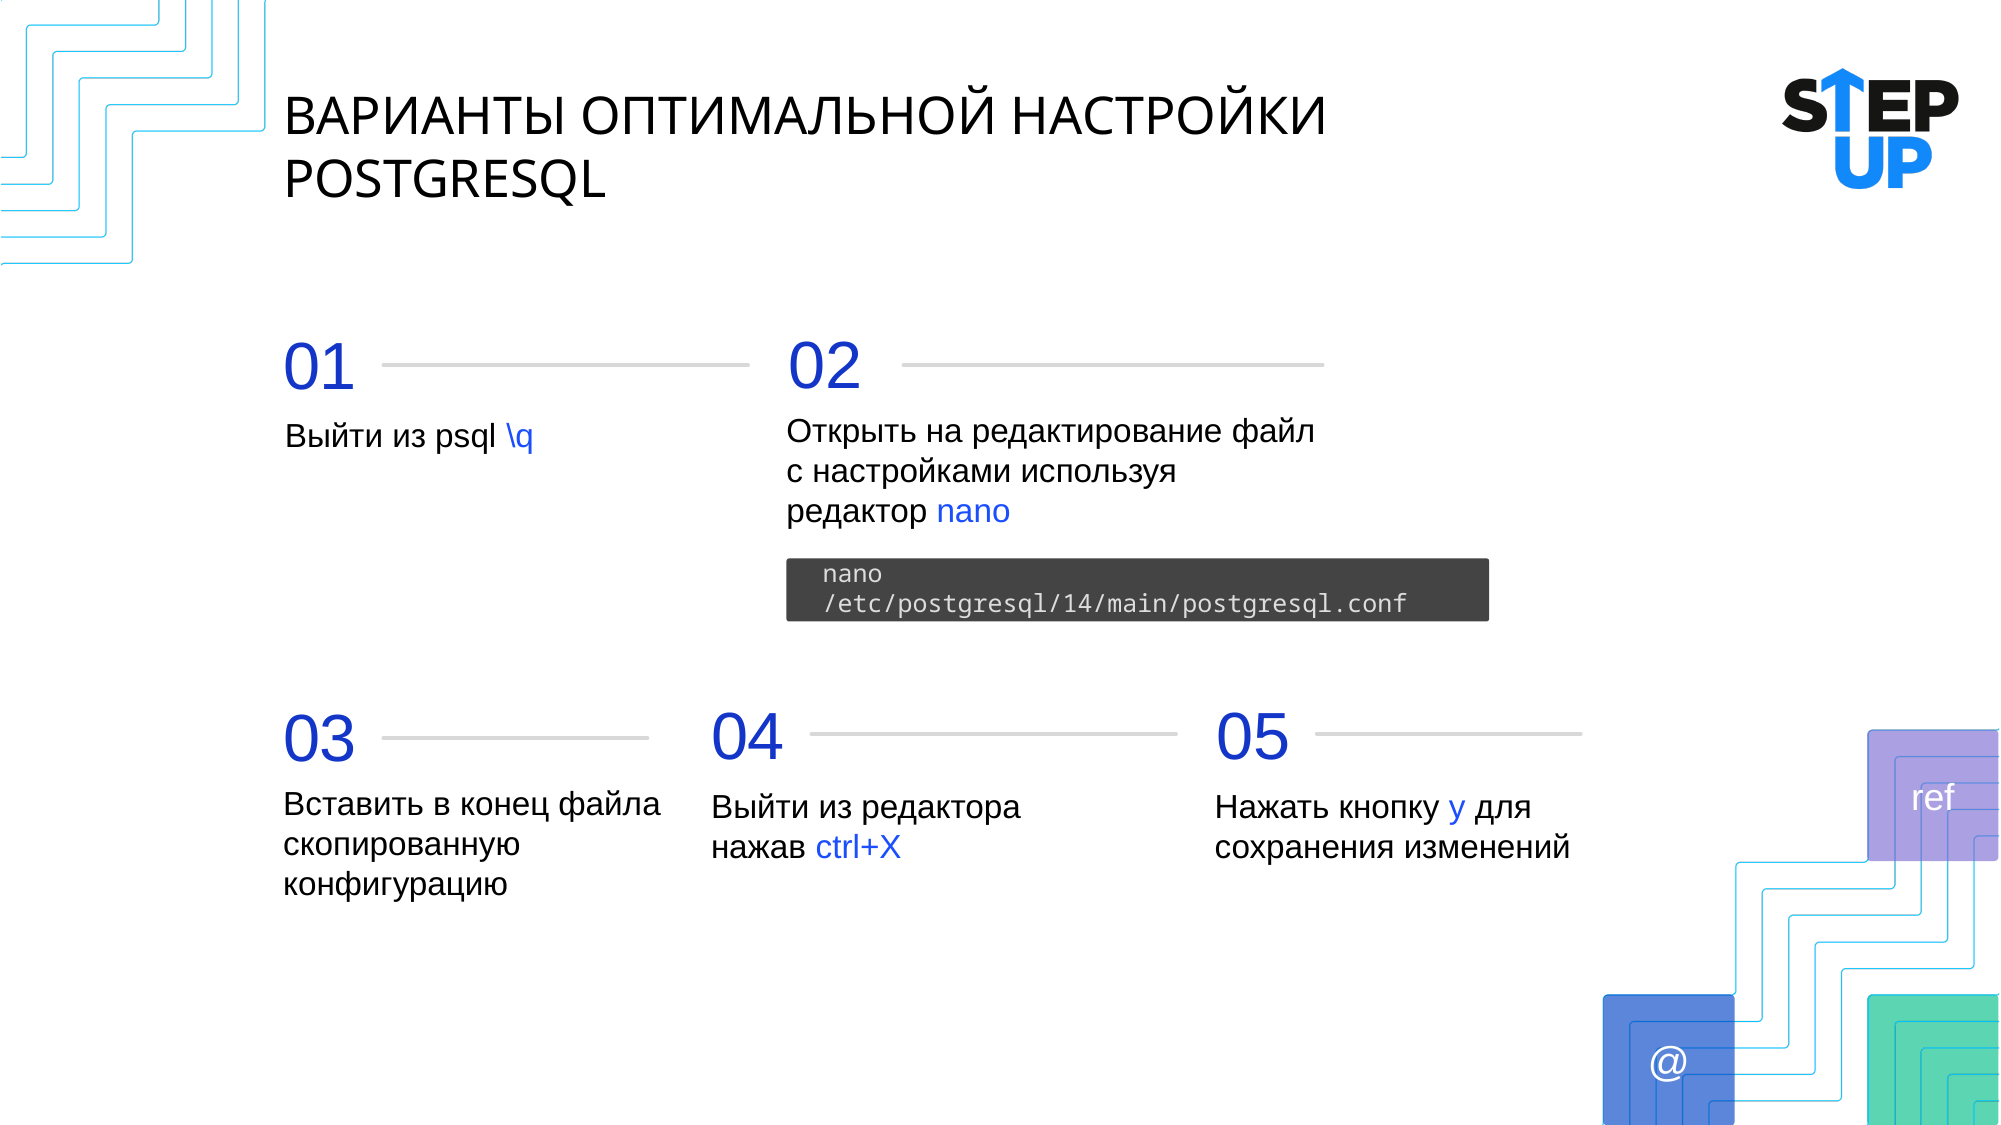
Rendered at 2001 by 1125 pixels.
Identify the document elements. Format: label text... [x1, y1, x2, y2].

text_box nano /etc/postgresql/14/main/postgresql.conf [786, 558, 1490, 622]
text_box Вставить в конец файла скопированную конфигурацию [283, 782, 662, 903]
title ВАРИАНТЫ ОПТИМАЛЬНОЙ НАСТРОЙКИ POSTGRESQL [283, 82, 1538, 271]
text_box 04 [711, 693, 812, 774]
text_box Выйти из редактора нажав ctrl+X [711, 785, 1114, 866]
picture [0, 0, 267, 266]
text_box Открыть на редактирование файл с настройками используя редактор nano [786, 409, 1323, 529]
picture [1782, 68, 1959, 189]
text_box 01 [283, 322, 384, 403]
picture [1601, 727, 2000, 1125]
text_box 02 [788, 322, 889, 403]
text_box Нажать кнопку y для сохранения изменений [1214, 785, 1649, 866]
text_box Выйти из psql \q [283, 409, 565, 455]
text_box 05 [1216, 693, 1317, 774]
text_box 03 [283, 695, 384, 776]
